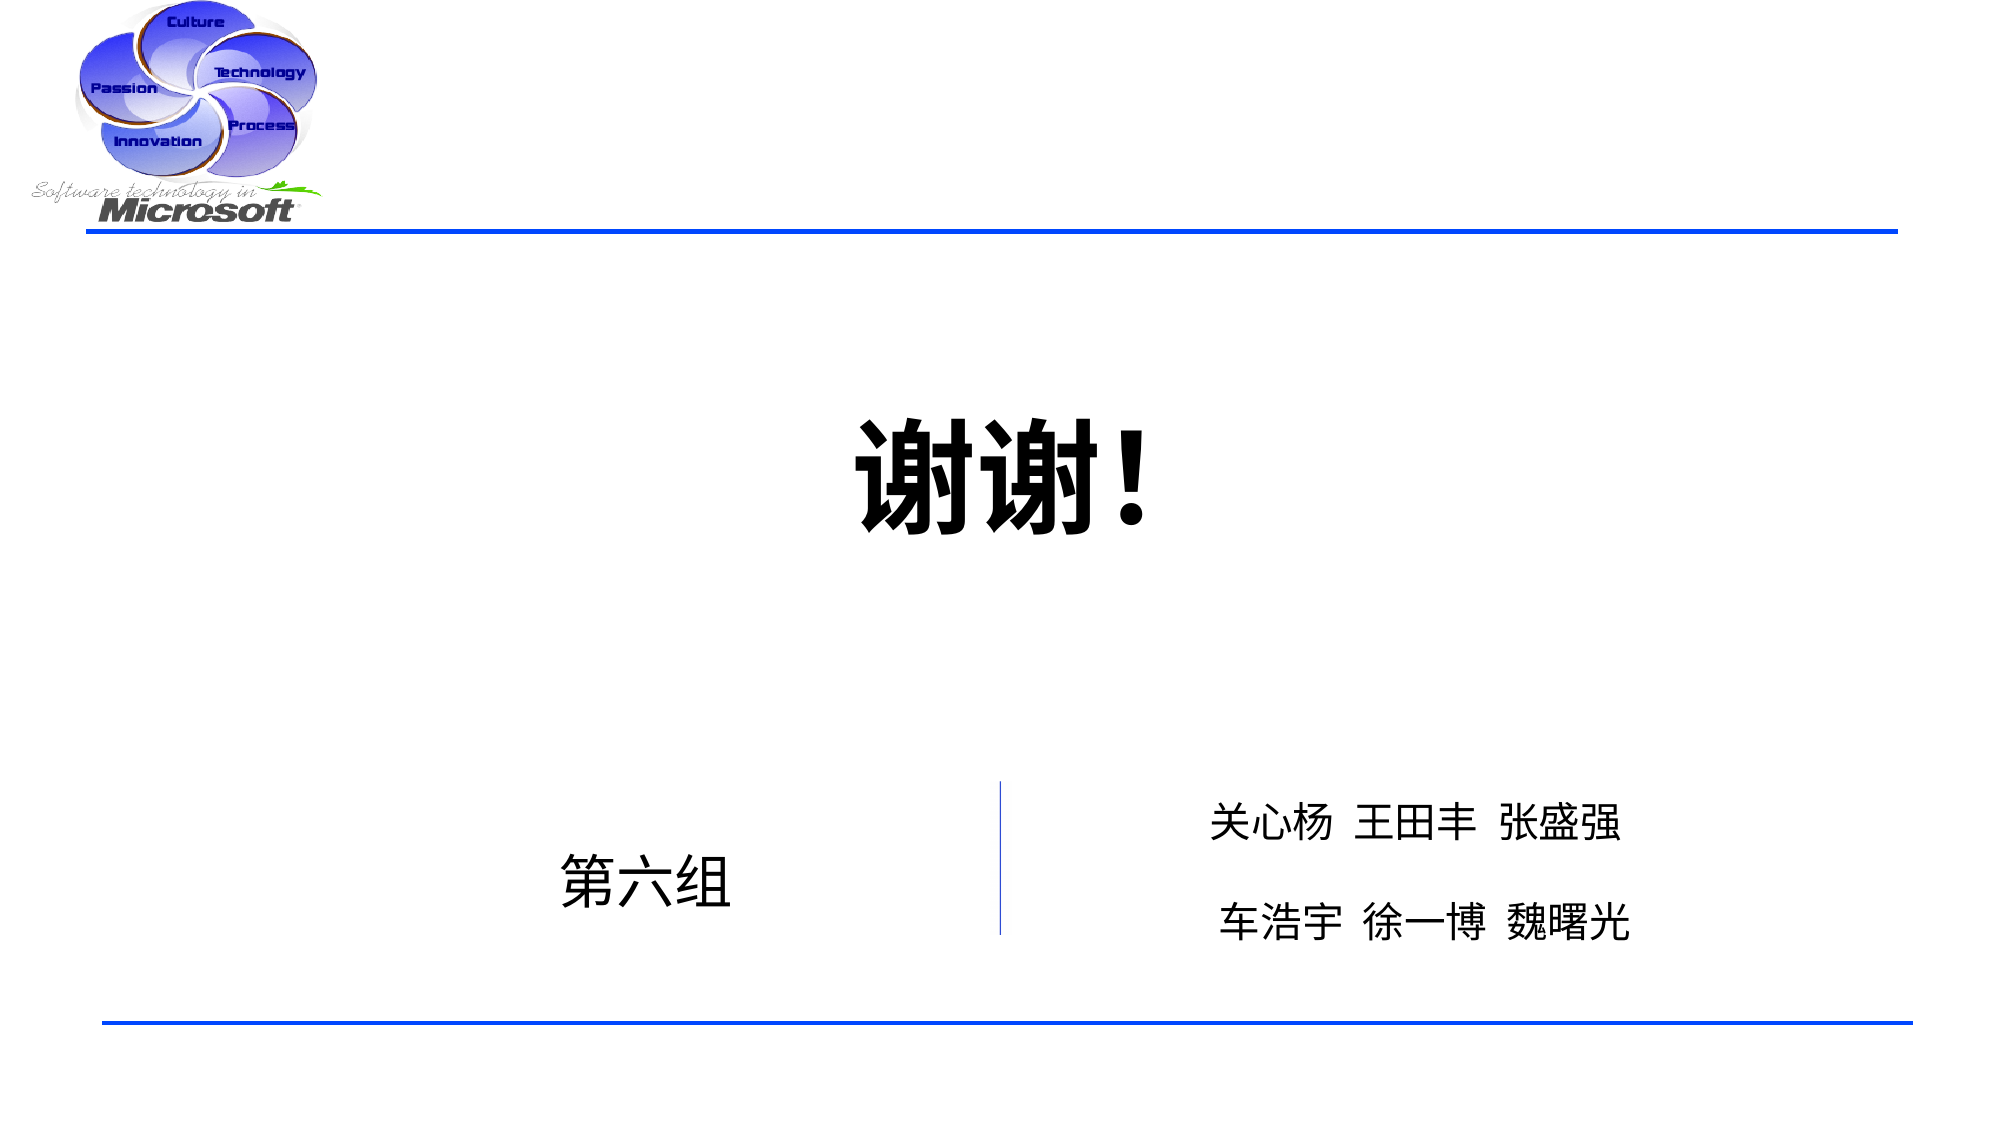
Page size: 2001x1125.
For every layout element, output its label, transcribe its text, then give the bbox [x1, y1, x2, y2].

text_box 谢谢！ [761, 408, 1242, 559]
text_box 第六组 [102, 712, 1189, 979]
picture [924, 782, 1078, 935]
picture [31, 0, 323, 222]
text_box 关心杨 王田丰 张盛强 车浩宇 徐一博 魏曙光 [1189, 712, 1969, 979]
